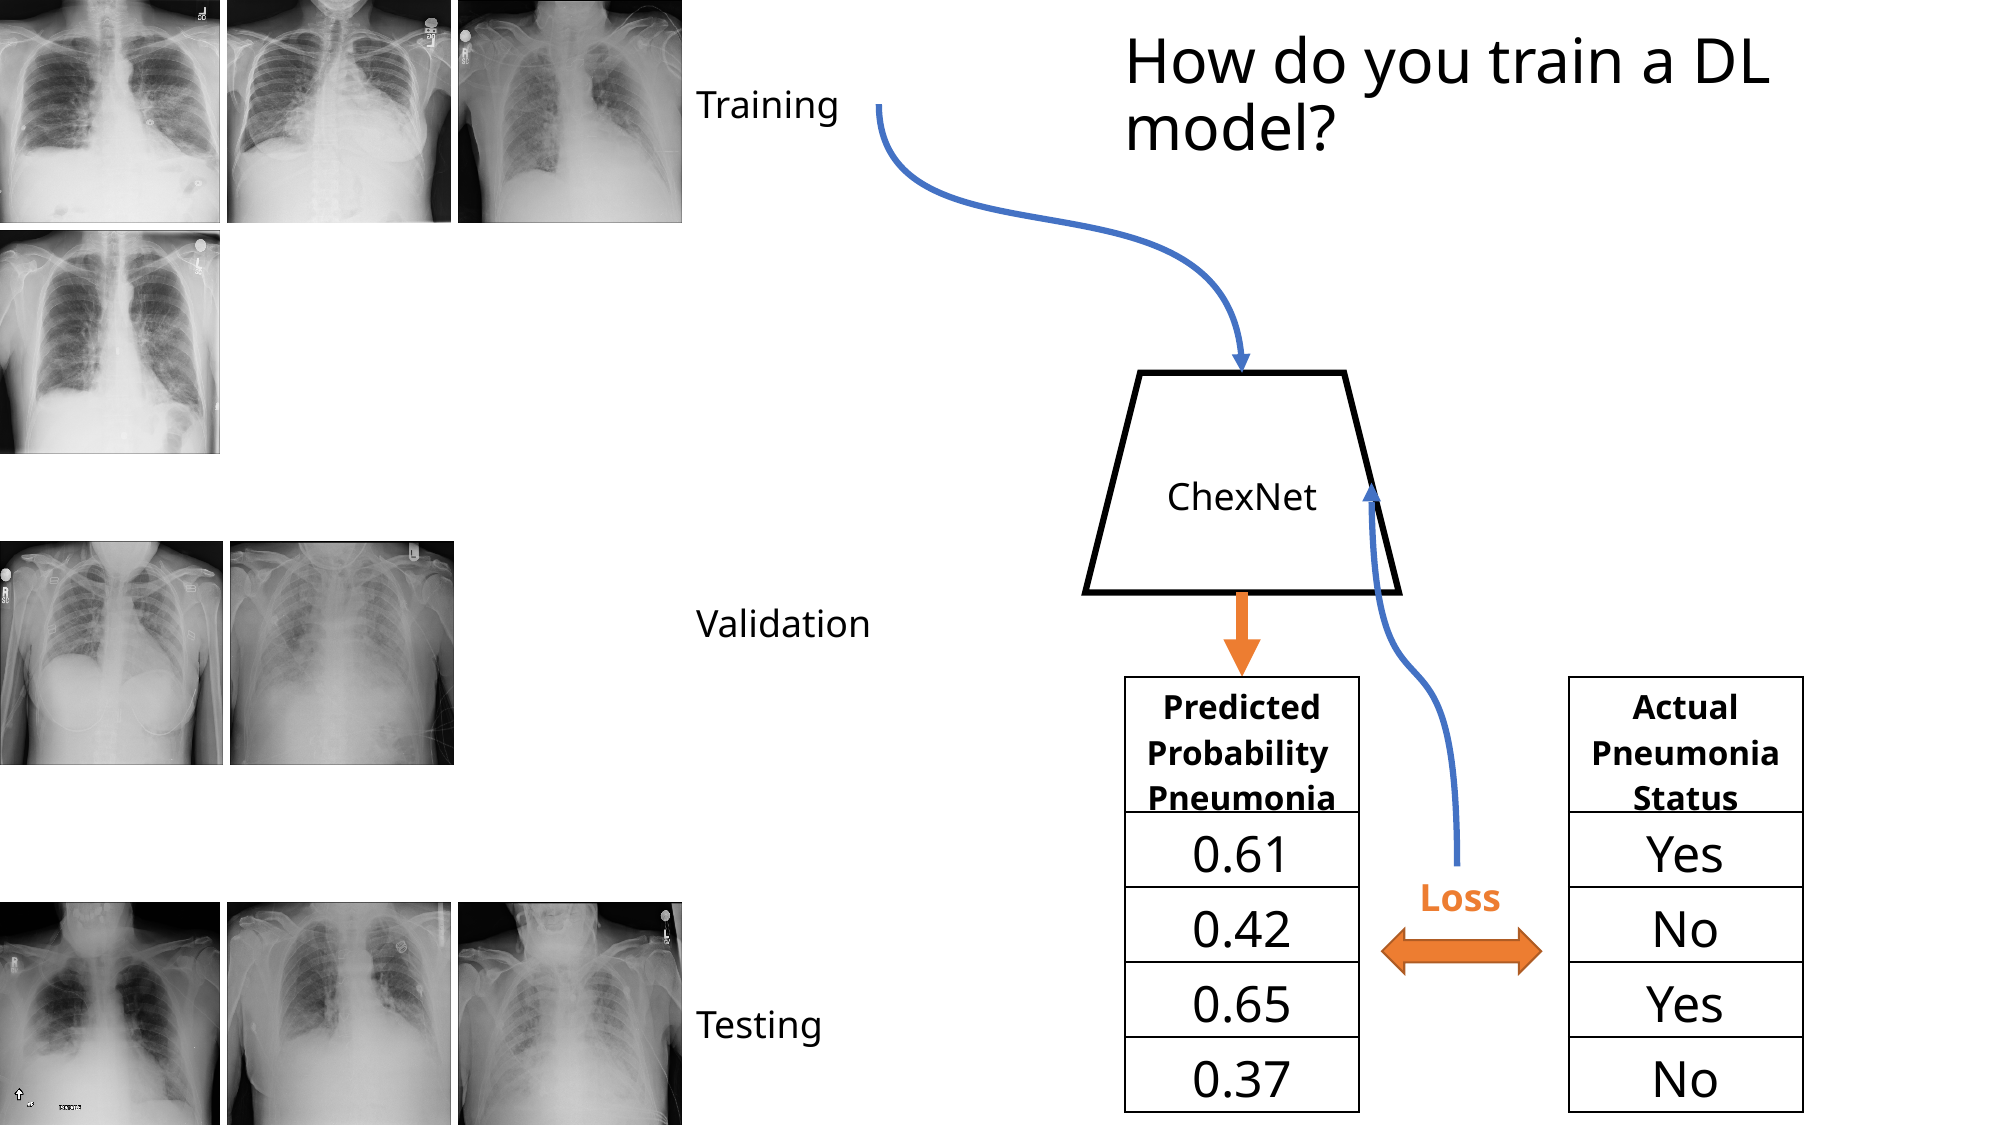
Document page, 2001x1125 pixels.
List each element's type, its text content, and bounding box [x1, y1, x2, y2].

table_header Predicted Probability Pneumonia [1126, 678, 1358, 811]
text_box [878, 104, 1243, 373]
text_box Validation [681, 592, 946, 653]
table_cell 0.61 [1126, 813, 1358, 886]
table_cell 0.42 [1126, 888, 1358, 961]
text_box Testing [682, 993, 946, 1054]
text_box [0, 902, 682, 1125]
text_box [0, 541, 454, 765]
table_cell Yes [1570, 813, 1802, 886]
table_cell No [1570, 888, 1802, 961]
text_box ChexNet [1375, 502, 1401, 594]
table_header Actual Pneumonia Status [1570, 678, 1802, 811]
table_cell No [1570, 1038, 1802, 1111]
table_cell Yes [1570, 963, 1802, 1036]
text_box ChexNet [1083, 371, 1375, 594]
text_box Loss [1382, 866, 1539, 926]
text_box [1380, 926, 1543, 976]
text_box Training [682, 73, 946, 134]
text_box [0, 0, 682, 454]
table_cell 0.65 [1126, 963, 1358, 1036]
title How do you train a DL model? [1109, 21, 1949, 173]
table_cell 0.37 [1126, 1038, 1358, 1111]
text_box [1222, 631, 1607, 718]
